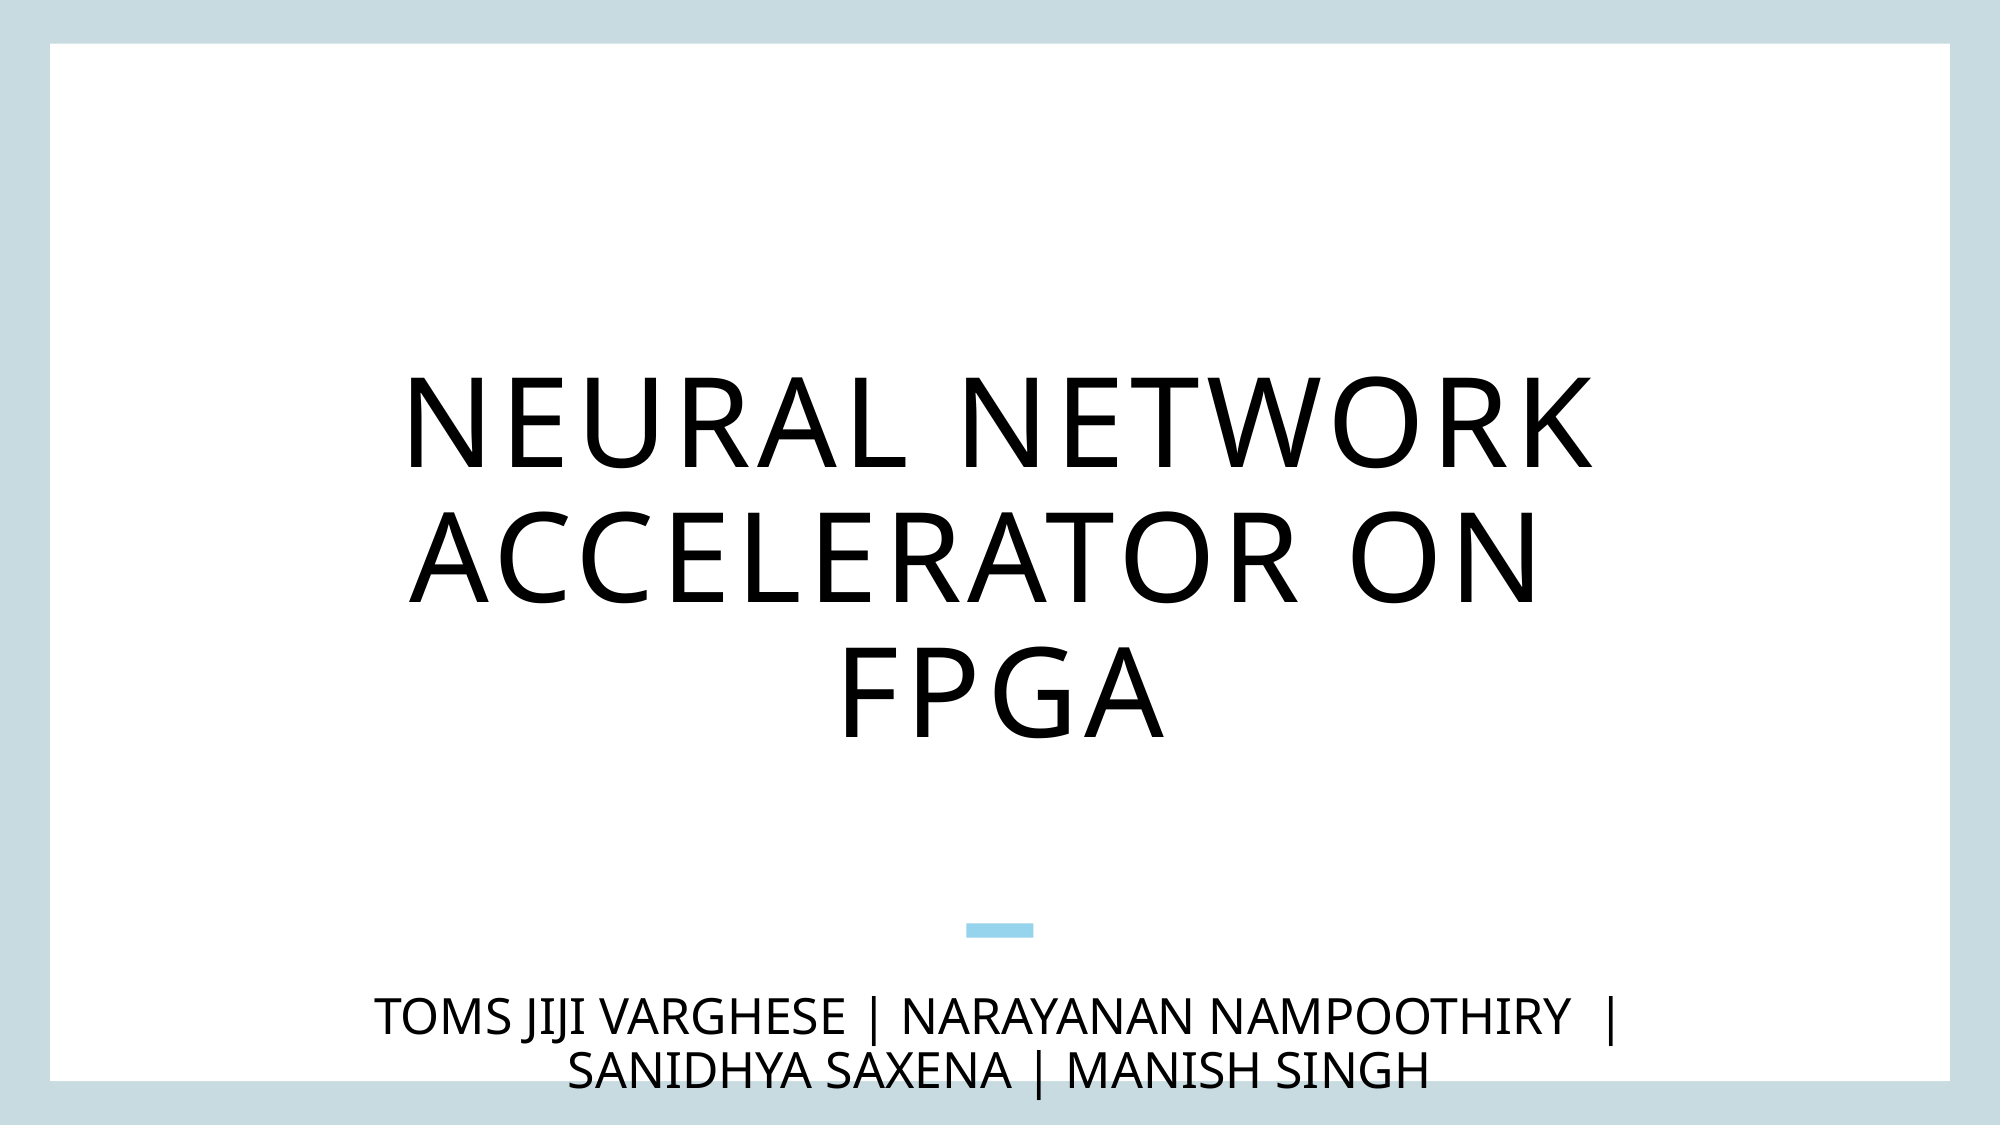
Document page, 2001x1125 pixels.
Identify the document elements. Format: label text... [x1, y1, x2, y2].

title Neural Network Accelerator on FPGA [137, 510, 1863, 615]
subtitle Toms Jiji Varghese | Narayanan Nampoothiry | Sanidhya Saxena | Manish Singh [249, 991, 1750, 1050]
